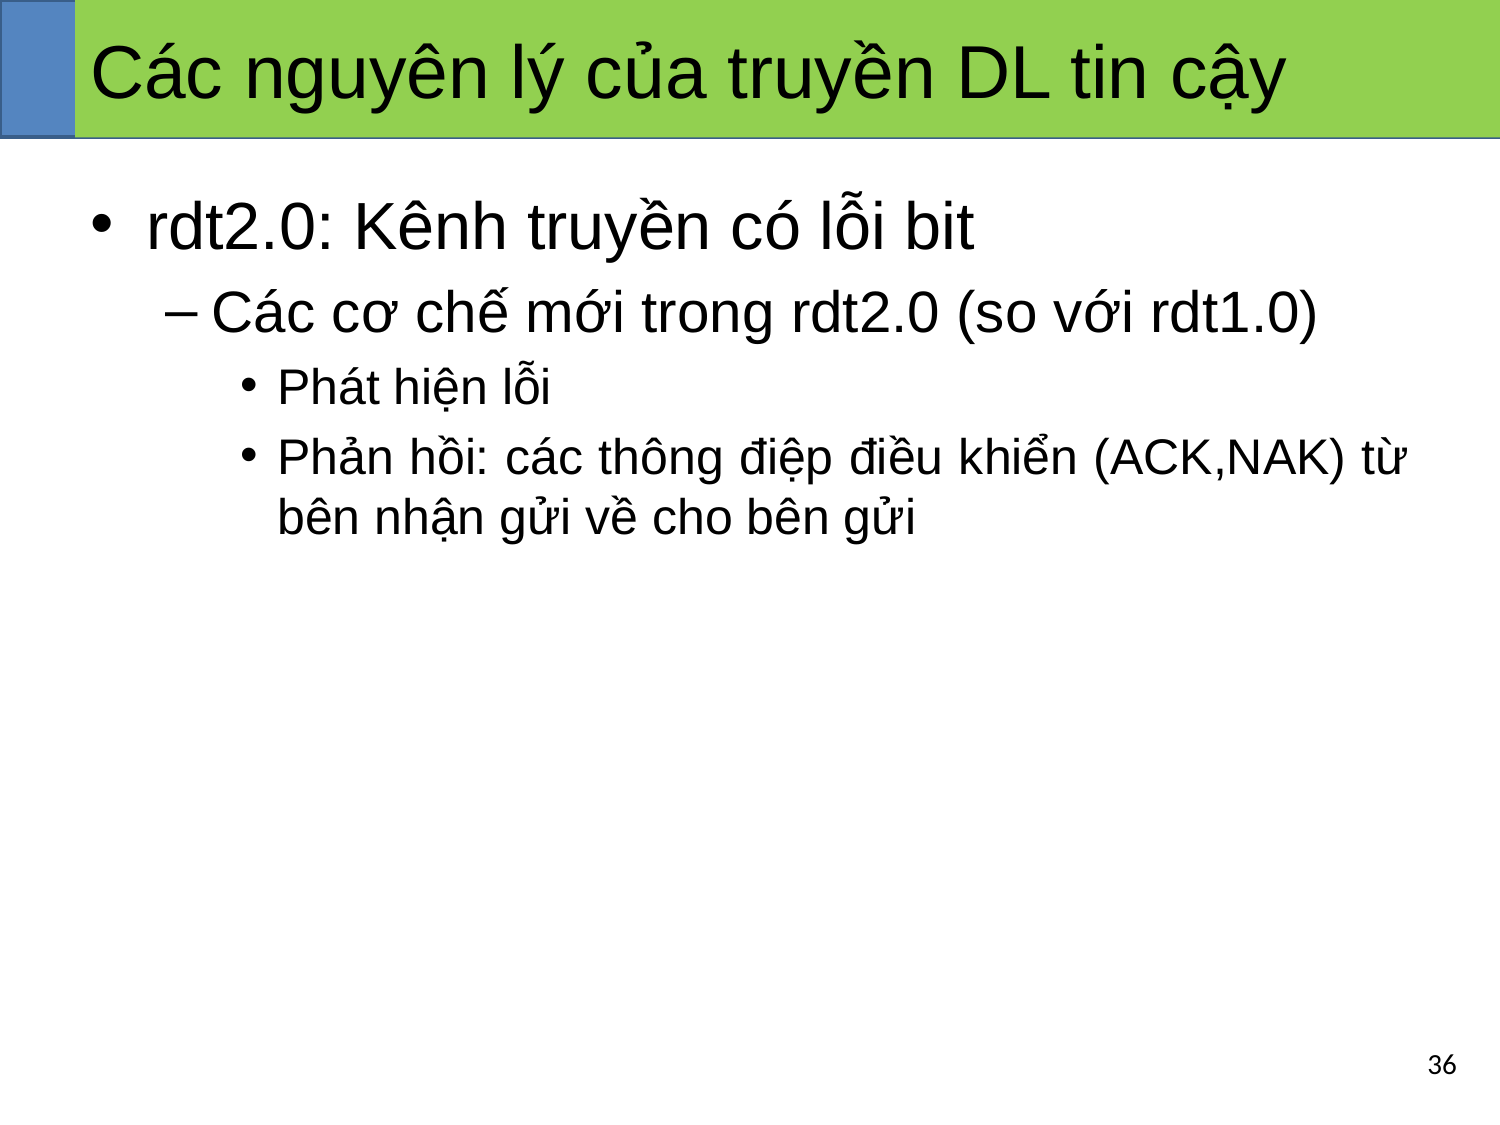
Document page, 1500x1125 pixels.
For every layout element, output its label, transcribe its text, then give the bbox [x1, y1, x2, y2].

title Các nguyên lý của truyền DL tin cậy [75, 0, 1500, 138]
list rdt2.0: Kênh truyền có lỗi bit Các cơ chế mới trong rdt2.0 (so với rdt1.0) Phát hiện lỗi Phản hồi: các thông điệp điều khiển (ACK,NAK) từ bên nhận gửi về cho bên gửi [75, 174, 1425, 1038]
slide_number ‹#› [1412, 1037, 1488, 1098]
